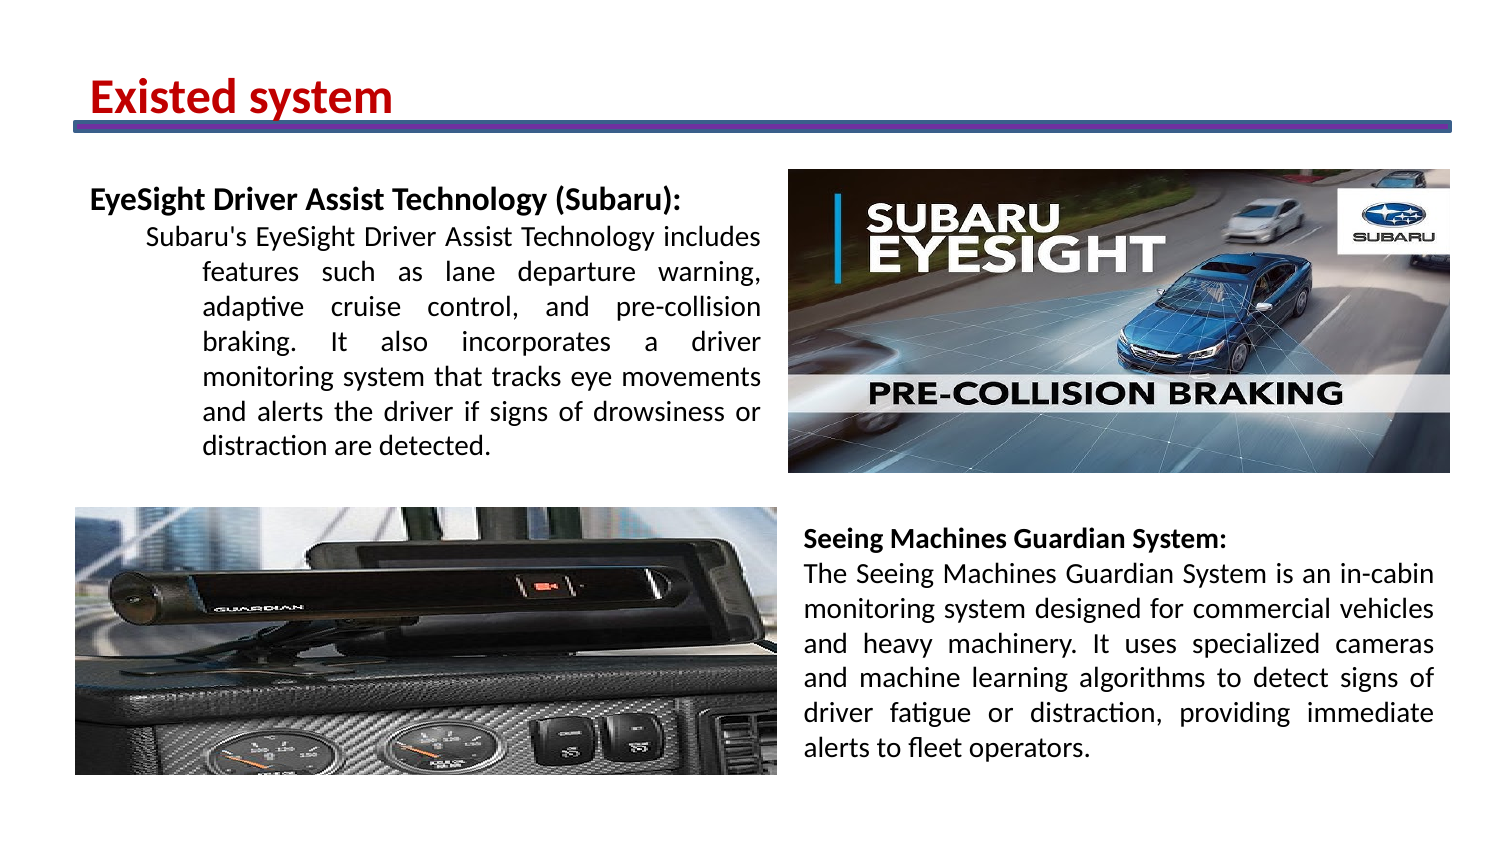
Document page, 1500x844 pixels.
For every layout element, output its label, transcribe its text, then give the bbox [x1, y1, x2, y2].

picture [74, 507, 777, 776]
text_box Existed system [75, 56, 1450, 128]
text_box [14, 400, 784, 476]
text_box Seeing Machines Guardian System: The Seeing Machines Guardian System is an in-cabin monitoring system designed for commercial vehicles and heavy machinery. It uses specialized cameras and machine learning algorithms to detect signs of driver fatigue or distraction, providing immediate alerts to fleet operators. [788, 511, 1450, 772]
text_box EyeSight Driver Assist Technology (Subaru): Subaru's EyeSight Driver Assist Technology includes features such as lane departure warning, adaptive cruise control, and pre-collision braking. It also incorporates a driver monitoring system that tracks eye movements and alerts the driver if signs of drowsiness or distraction are detected. [74, 169, 777, 400]
picture [788, 169, 1451, 473]
text_box [75, 128, 1450, 132]
